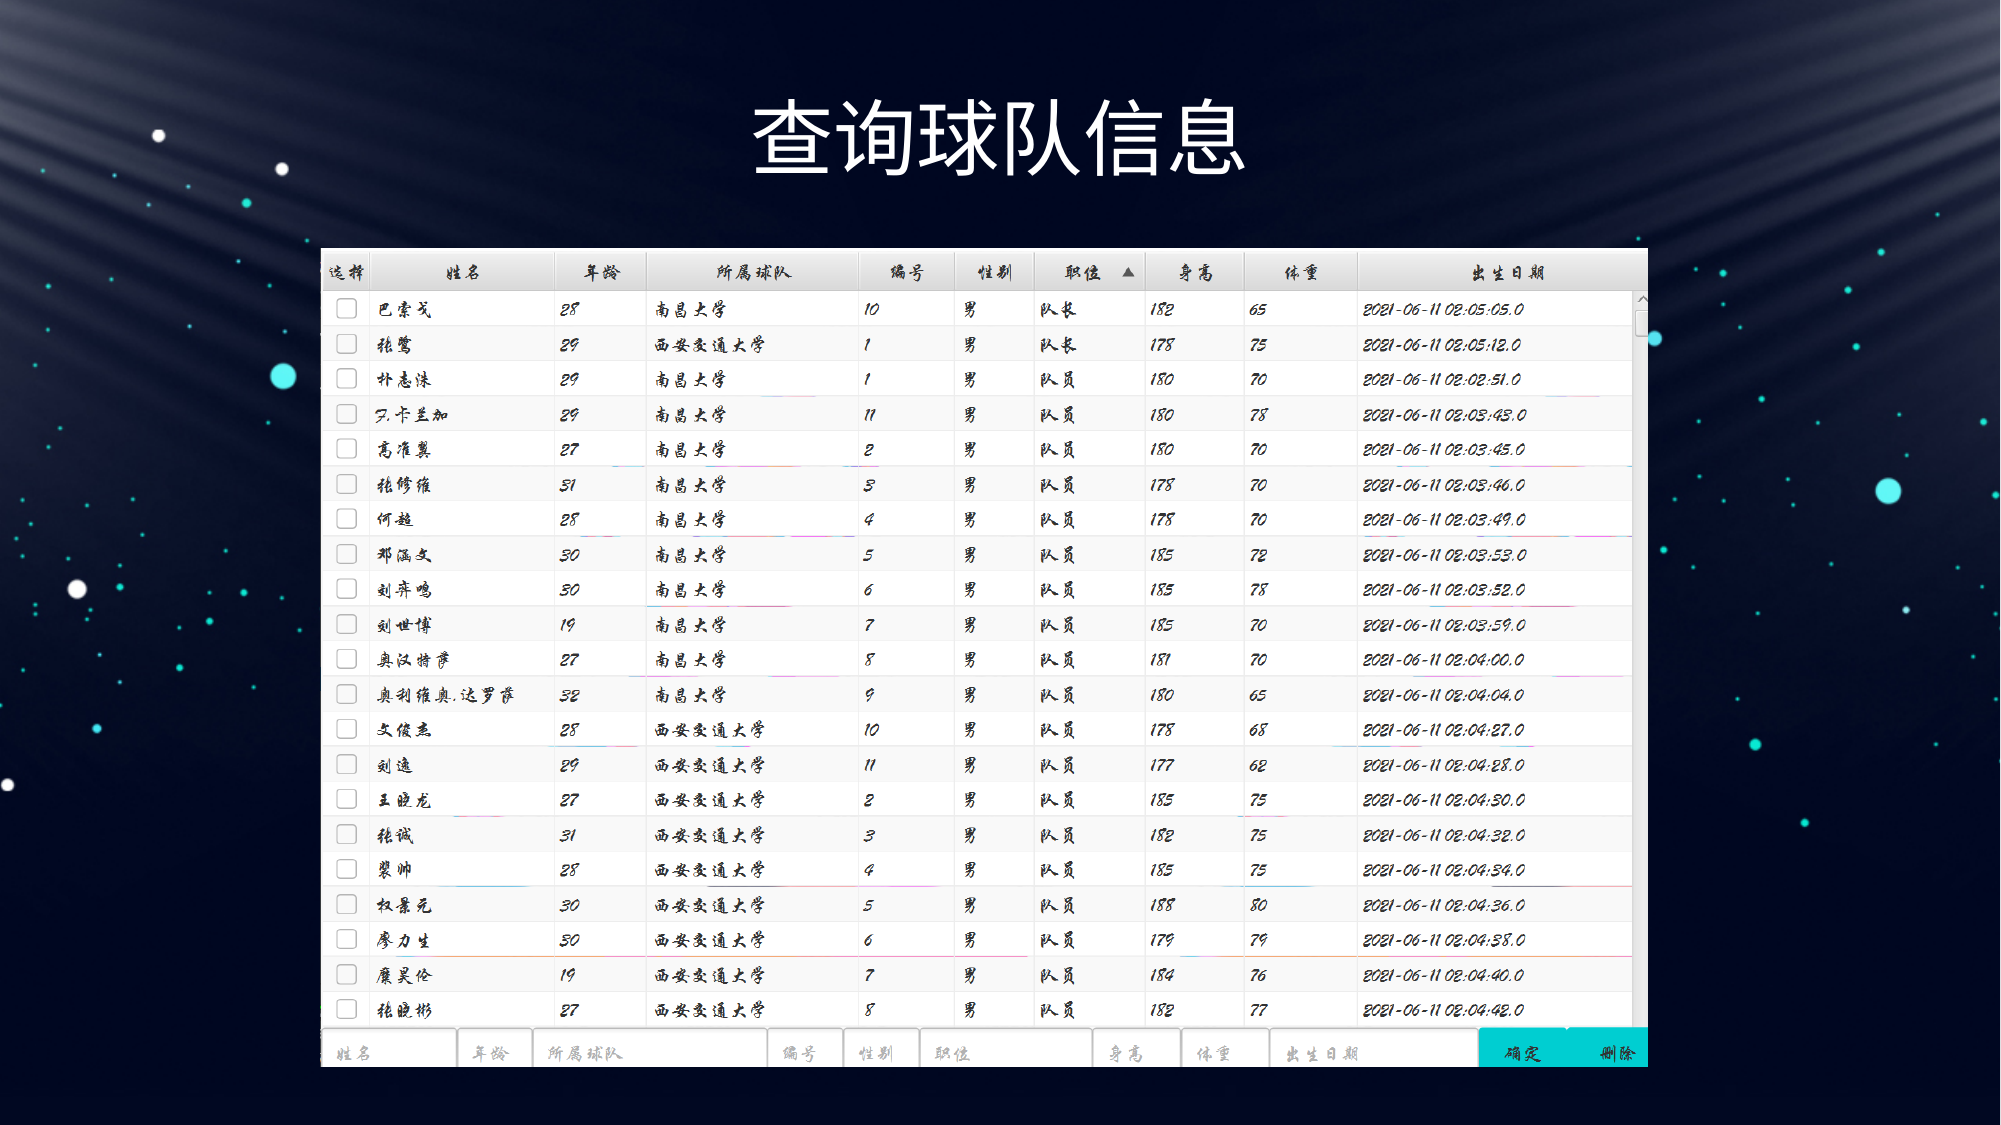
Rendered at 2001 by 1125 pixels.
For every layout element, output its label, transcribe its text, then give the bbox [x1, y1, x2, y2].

picture [0, 0, 2001, 1125]
text_box 查询球队信息 [735, 48, 1265, 194]
